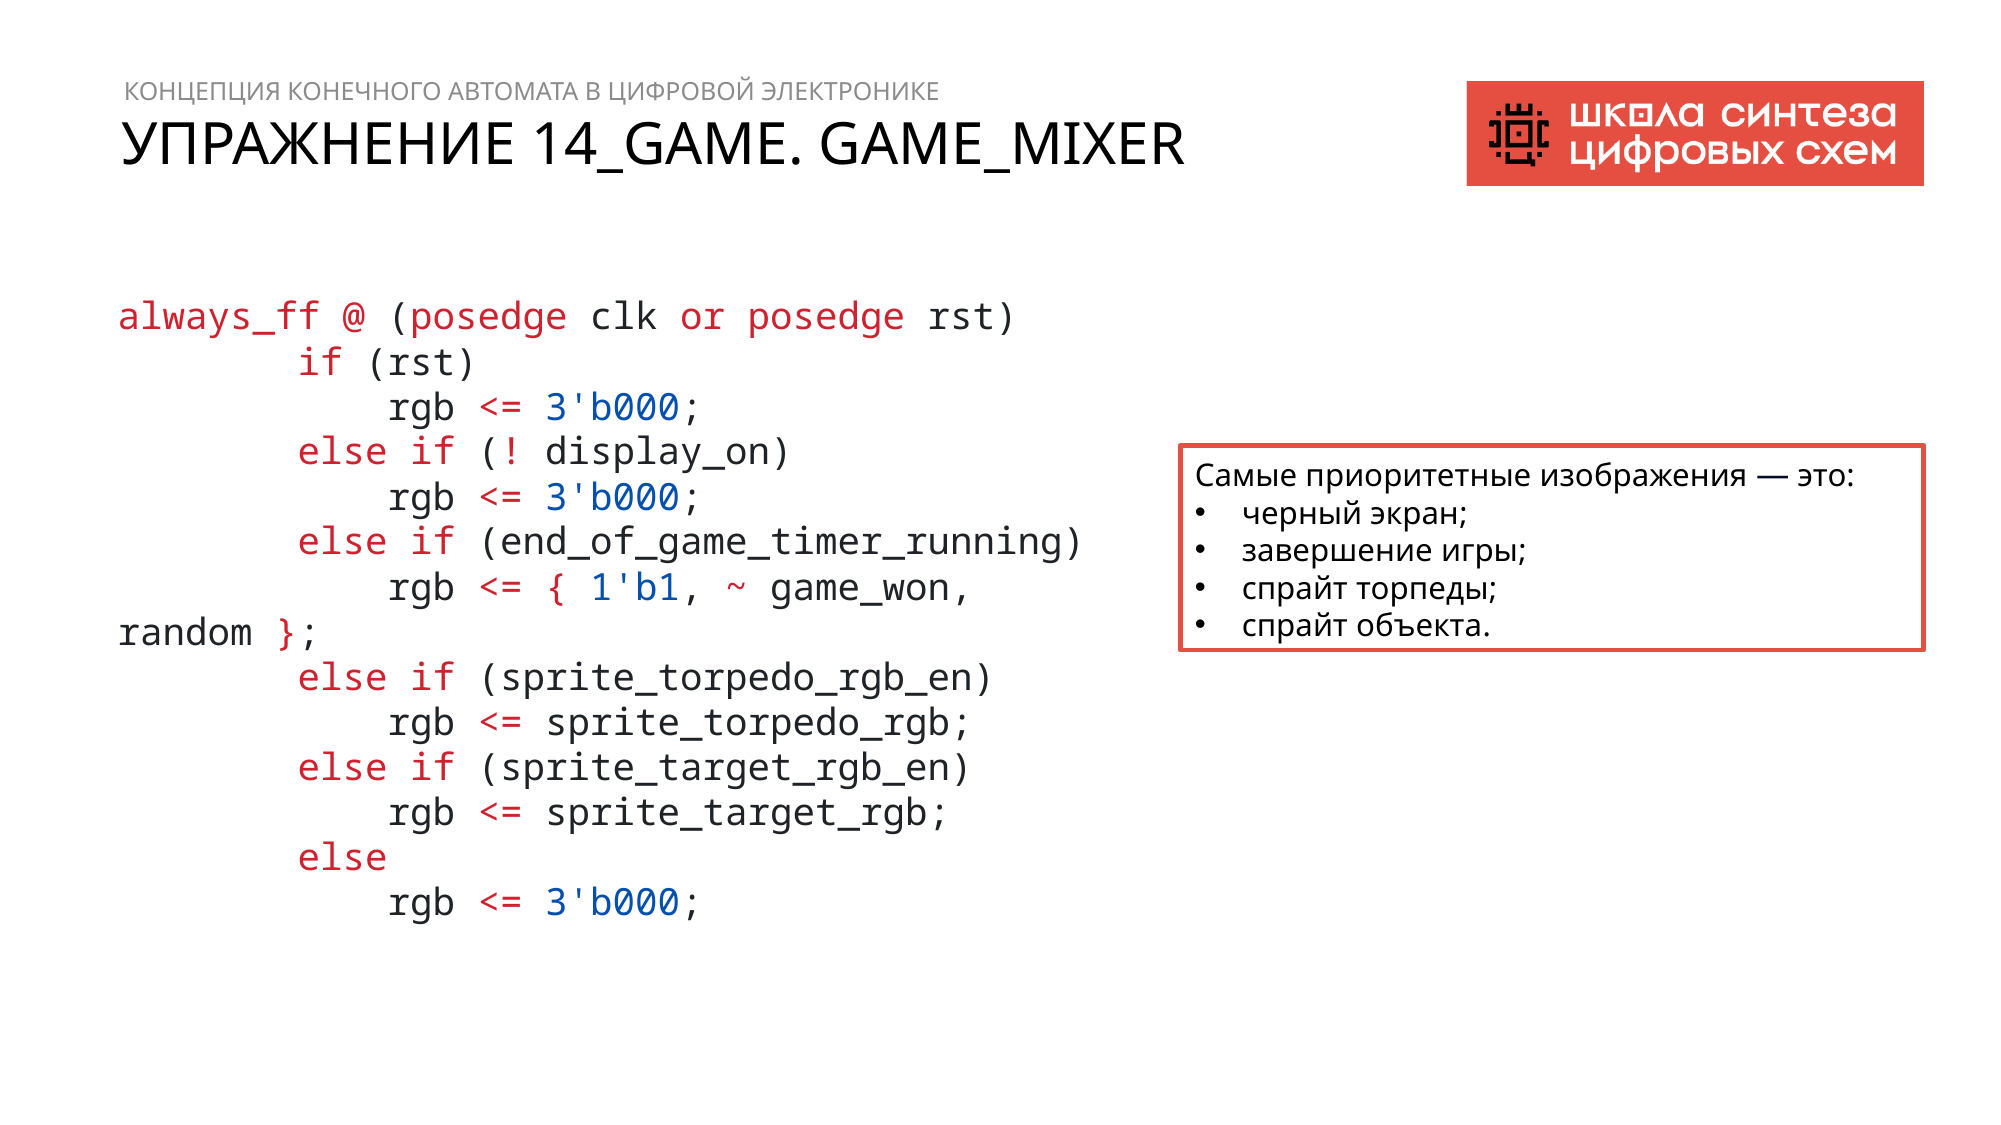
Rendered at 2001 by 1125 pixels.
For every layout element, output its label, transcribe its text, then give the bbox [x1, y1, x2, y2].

picture [1466, 81, 1924, 186]
text_box always_ff @ (posedge clk or posedge rst) if (rst) rgb <= 3'b000; else if (! display_on) rgb <= 3'b000; else if (end_of_game_timer_running) rgb <= { 1'b1, ~ game_won, random }; else if (sprite_torpedo_rgb_en) rgb <= sprite_torpedo_rgb; else if (sprite_target_rgb_en) rgb <= sprite_target_rgb; else rgb <= 3'b000; [102, 285, 1198, 930]
title УПРАЖНЕНИЕ 14_GAME. GAME_MIXER [121, 113, 1466, 178]
text_box КОНЦЕПЦИЯ КОНЕЧНОГО АВТОМАТА В ЦИФРОВОЙ ЭЛЕКТРОНИКЕ [108, 67, 1758, 111]
text_box Самые приоритетные изображения — это: черный экран; завершение игры; спрайт торпеды; спрайт объекта. [1198, 445, 1924, 651]
